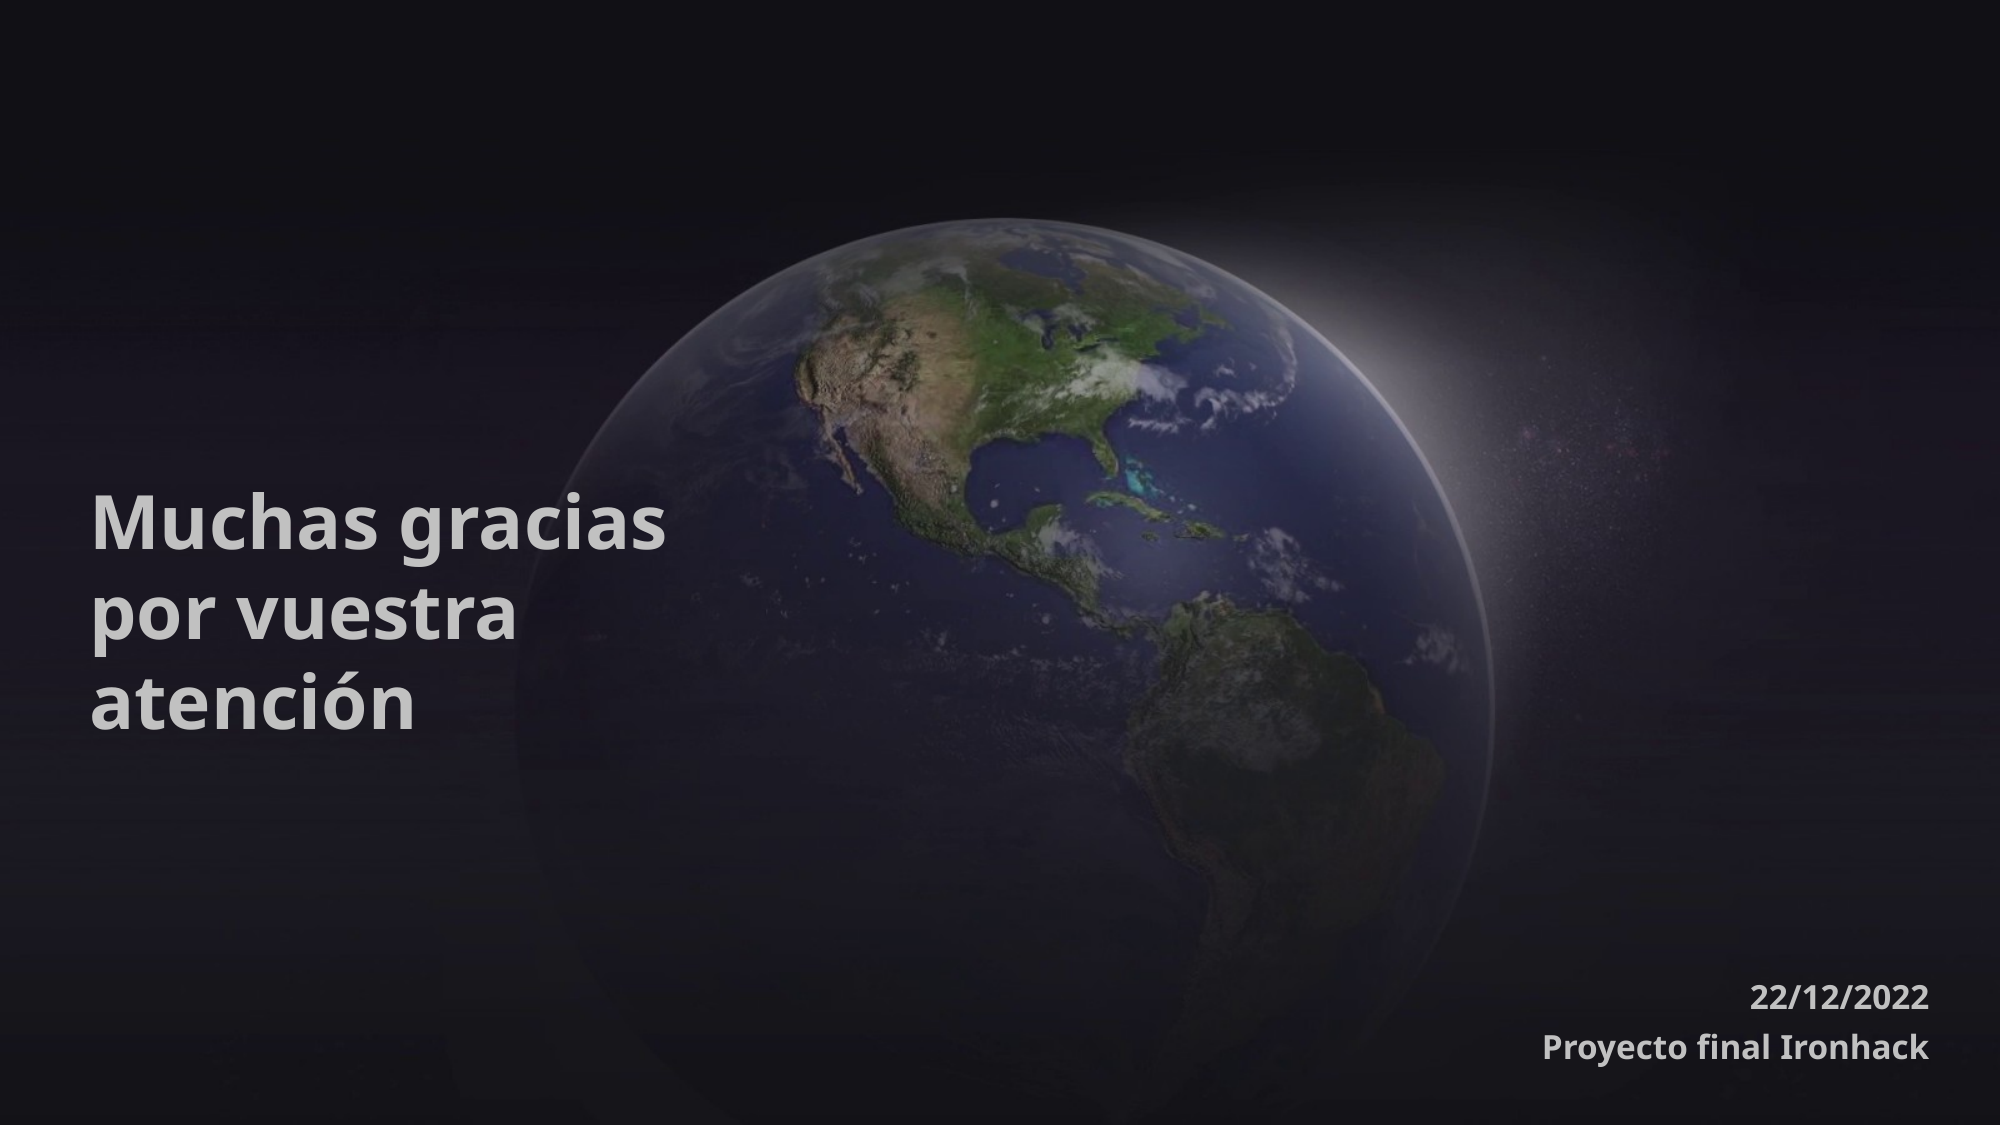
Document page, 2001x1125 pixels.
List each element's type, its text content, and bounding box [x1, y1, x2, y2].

picture [0, 0, 2000, 1125]
list Muchas gracias por vuestra atención [89, 474, 800, 651]
text_box 22/12/2022 Proyecto final Ironhack [1218, 976, 1930, 1125]
